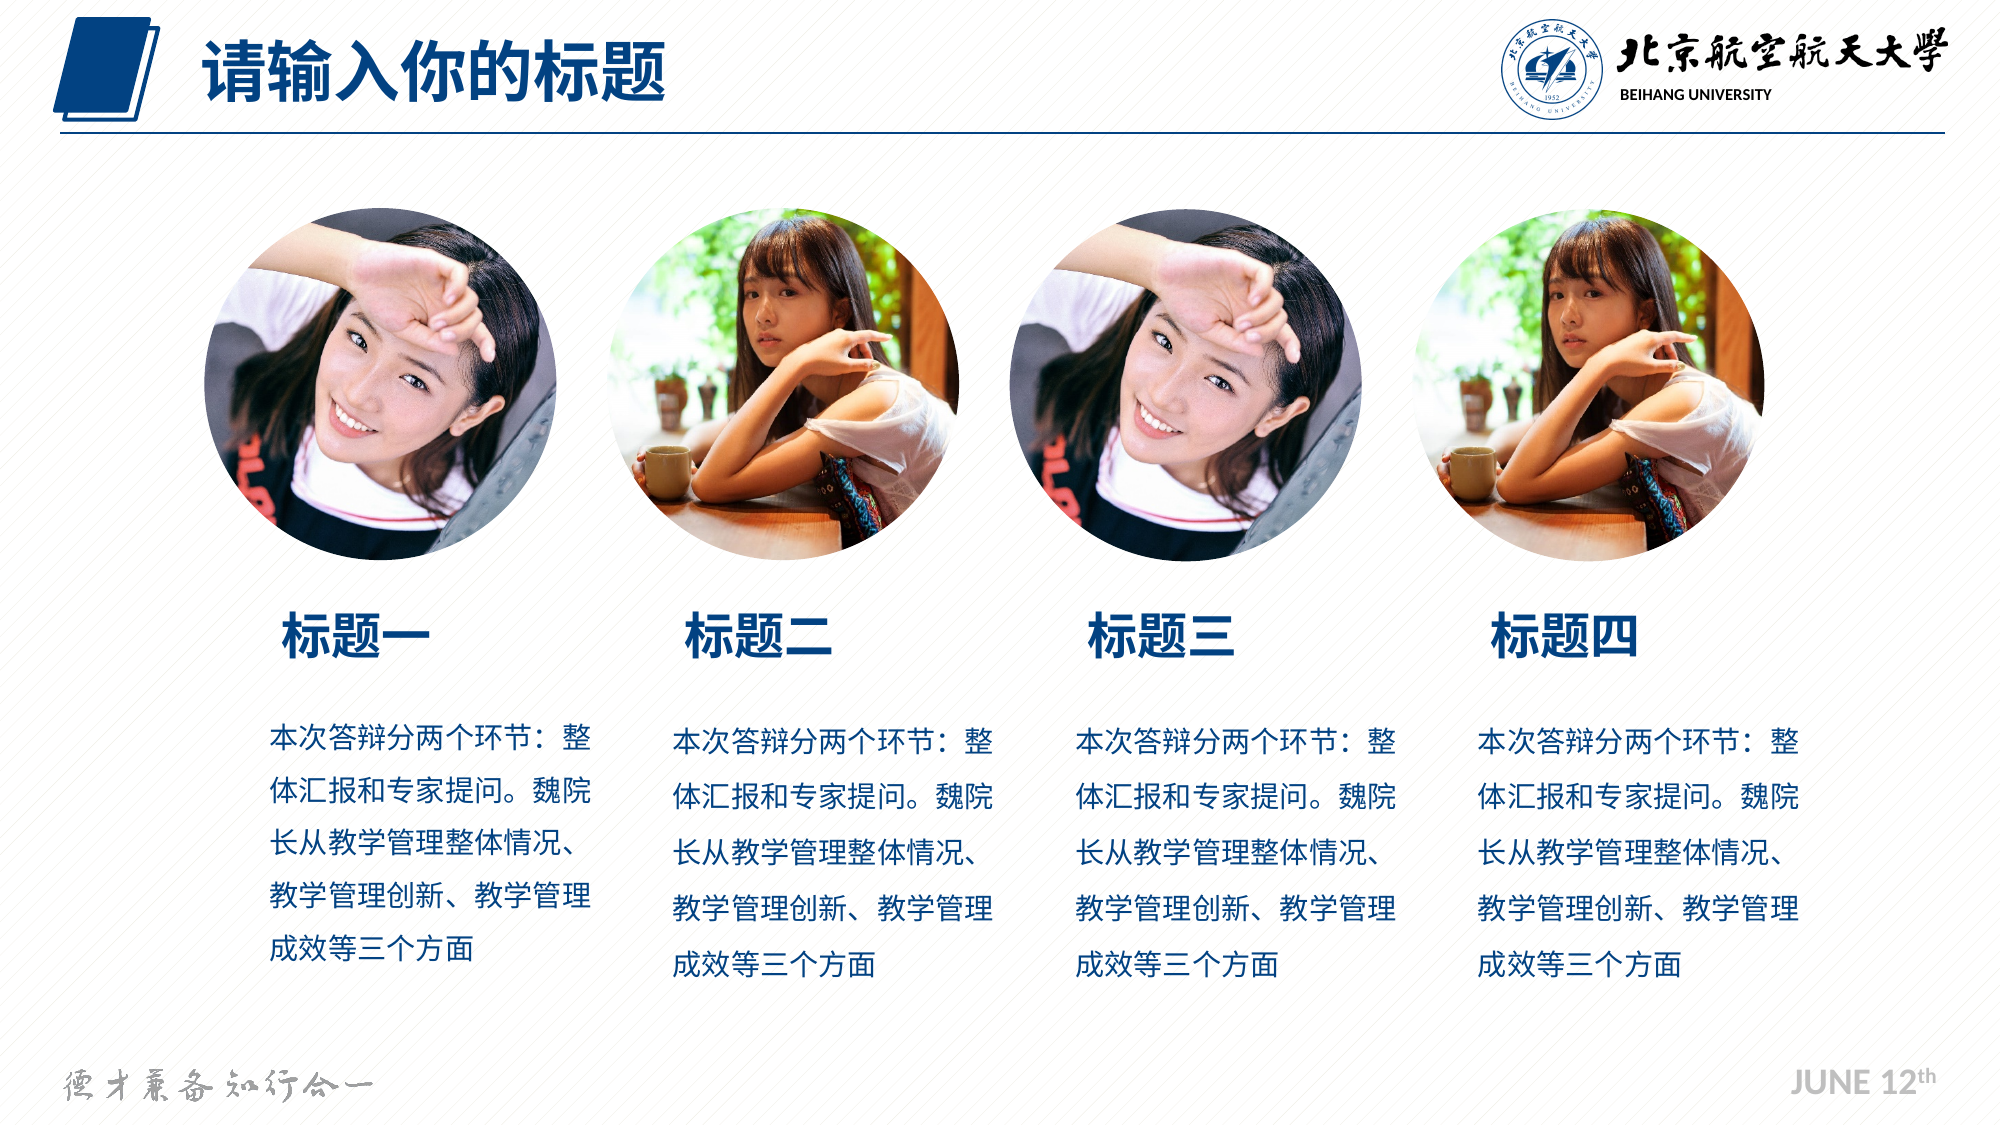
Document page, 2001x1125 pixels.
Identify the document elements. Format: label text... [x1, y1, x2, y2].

picture [46, 1056, 395, 1113]
text_box 本次答辩分两个环节：整体汇报和专家提问。魏院长从教学管理整体情况、教学管理创新、教学管理成效等三个方面 [254, 694, 607, 1013]
text_box 本次答辩分两个环节：整体汇报和专家提问。魏院长从教学管理整体情况、教学管理创新、教学管理成效等三个方面 [657, 694, 1010, 1013]
text_box 标题二 [669, 603, 858, 677]
text_box 请输入你的标题 [184, 31, 1012, 132]
picture [204, 207, 557, 561]
text_box 本次答辩分两个环节：整体汇报和专家提问。魏院长从教学管理整体情况、教学管理创新、教学管理成效等三个方面 [1060, 694, 1413, 1013]
picture [606, 207, 960, 561]
picture [1412, 208, 1765, 562]
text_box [54, 18, 159, 120]
text_box JUNE 12th [1776, 1049, 1952, 1110]
text_box 本次答辩分两个环节：整体汇报和专家提问。魏院长从教学管理整体情况、教学管理创新、教学管理成效等三个方面 [1462, 694, 1815, 1013]
text_box 标题四 [1474, 603, 1663, 677]
text_box 标题一 [266, 603, 455, 677]
picture [1009, 208, 1362, 562]
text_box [1501, 18, 1956, 120]
text_box 标题三 [1072, 603, 1261, 677]
